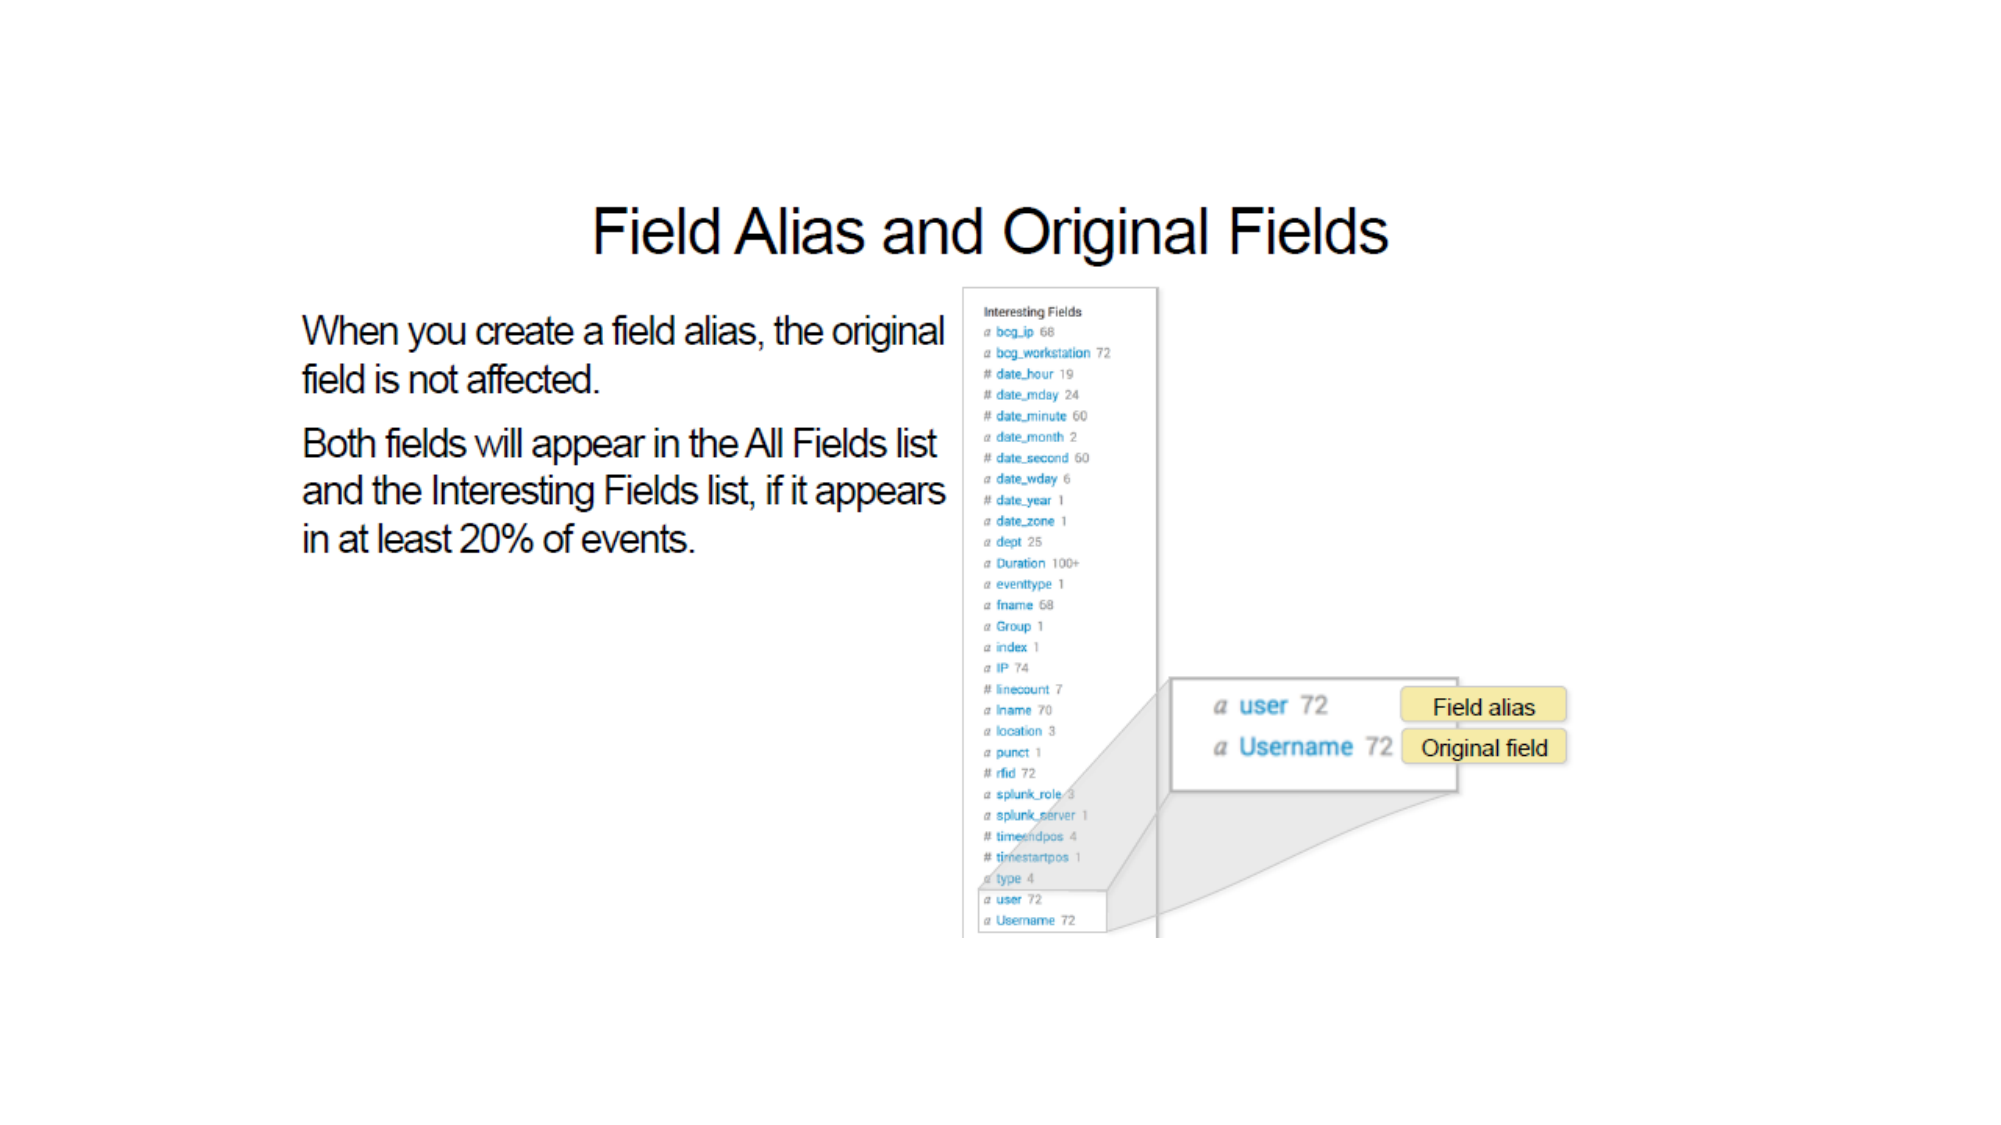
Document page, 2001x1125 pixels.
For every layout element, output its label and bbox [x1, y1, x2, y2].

picture [256, 187, 1744, 938]
